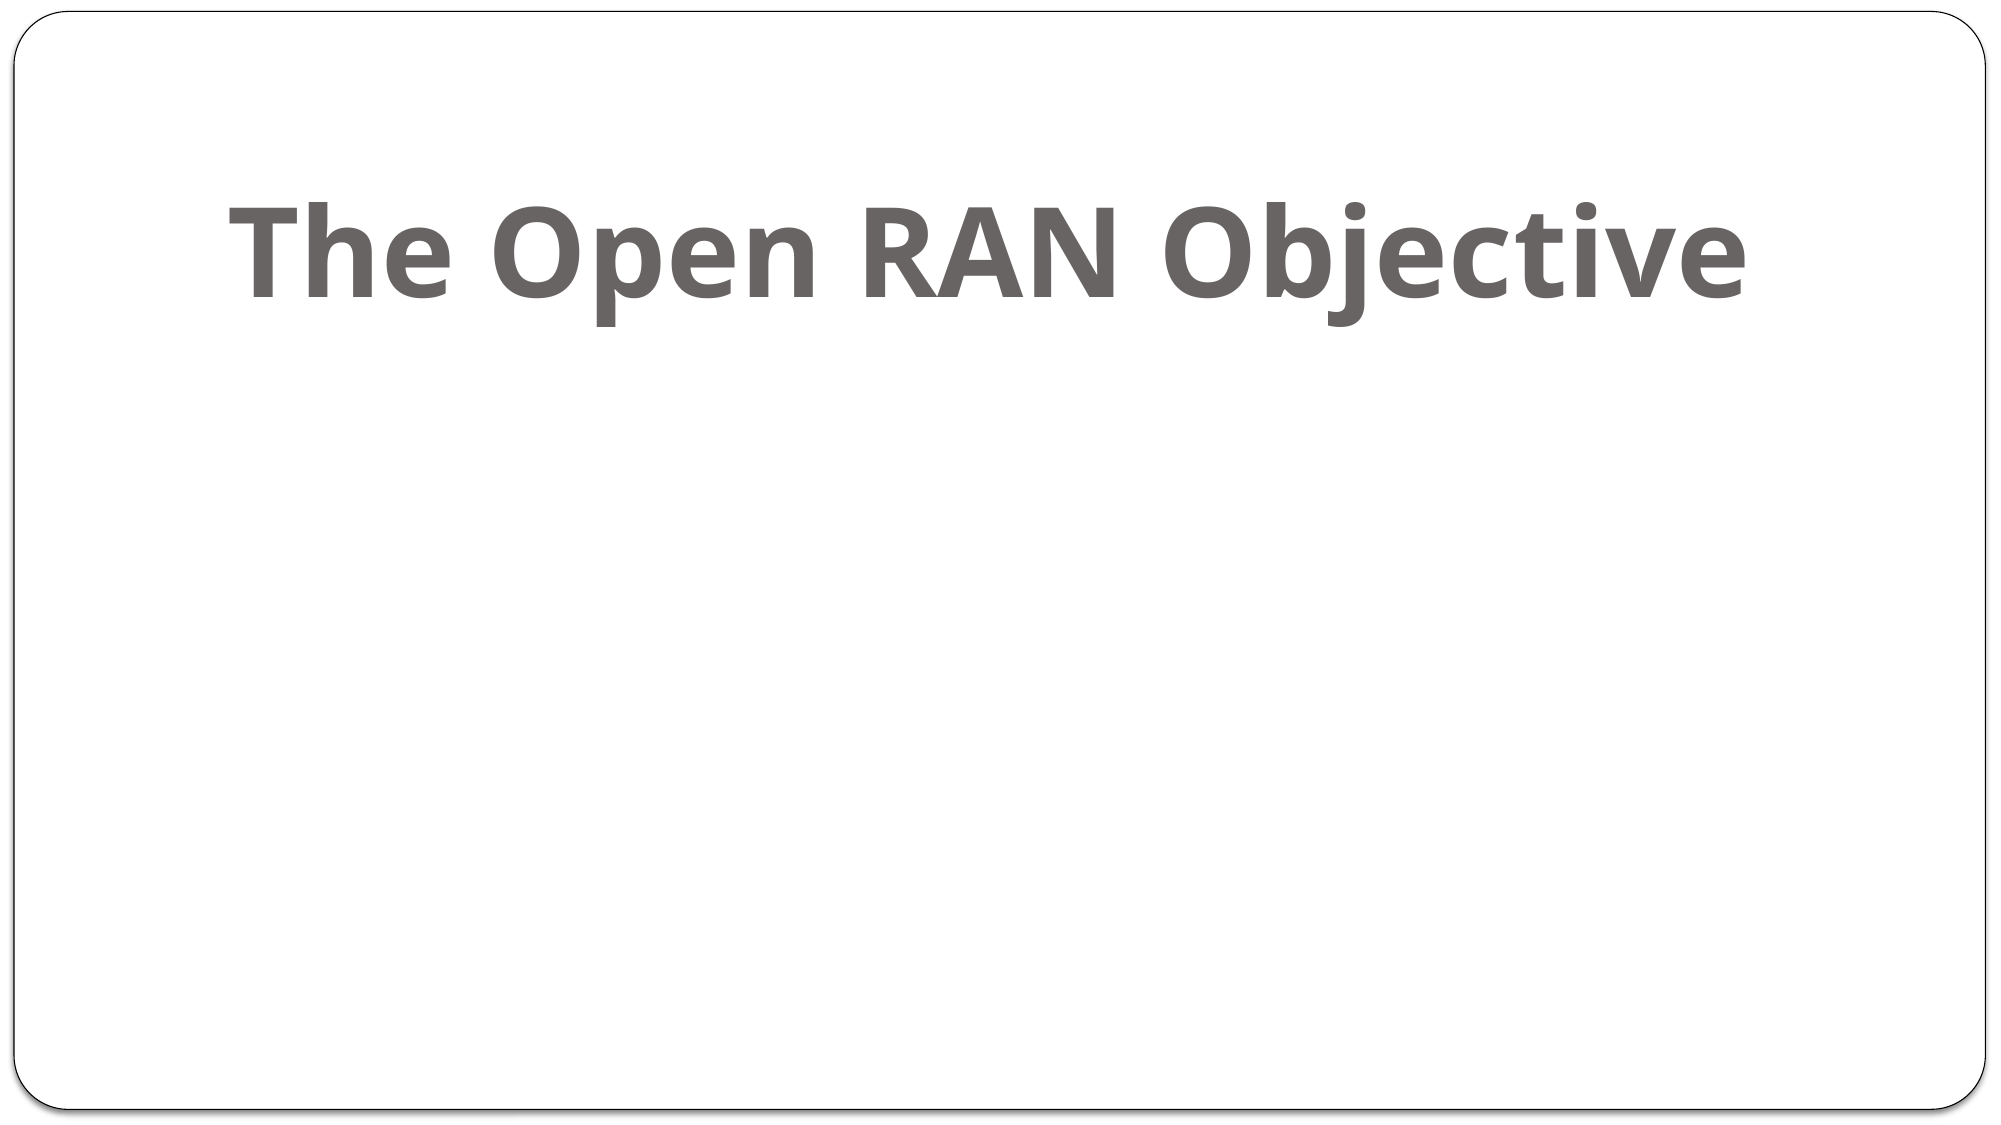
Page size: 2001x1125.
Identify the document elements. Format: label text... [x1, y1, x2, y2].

title The Open RAN Objective [211, 249, 1913, 438]
